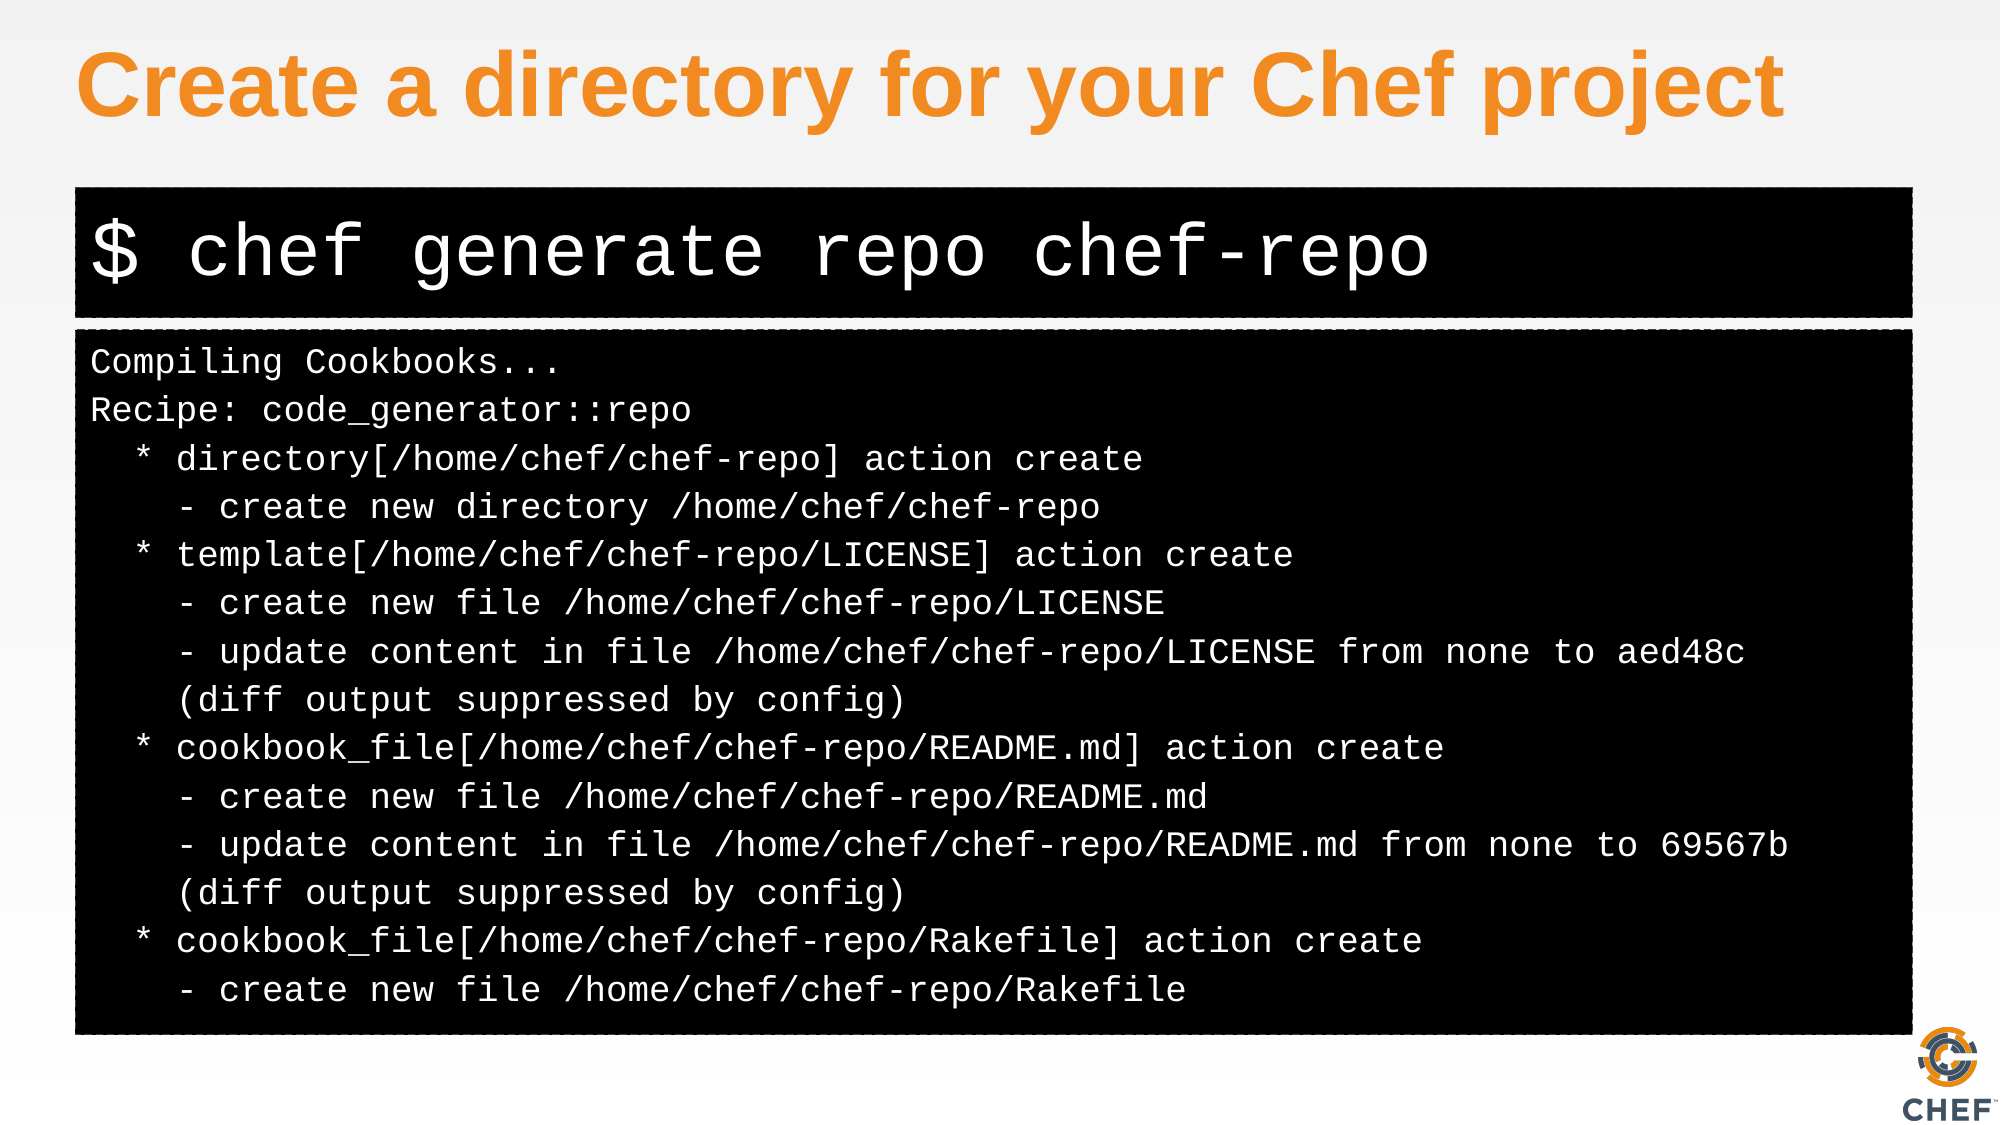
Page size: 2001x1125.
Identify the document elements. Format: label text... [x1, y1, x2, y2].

title Create a directory for your Chef project [75, 37, 1913, 140]
picture [1903, 1027, 1998, 1121]
list Compiling Cookbooks... Recipe: code_generator::repo * directory[/home/chef/chef-repo] action create - create new directory /home/chef/chef-repo * template[/home/chef/chef-repo/LICENSE] action create - create new file /home/chef/chef-repo/LICENSE - update content in file /home/chef/chef-repo/LICENSE from none to aed48c (diff output suppressed by config) * cookbook_file[/home/chef/chef-repo/README.md] action create - create new file /home/chef/chef-repo/README.md - update content in file /home/chef/chef-repo/README.md from none to 69567b (diff output suppressed by config) * cookbook_file[/home/chef/chef-repo/Rakefile] action create - create new file /home/chef/chef-repo/Rakefile [75, 329, 1913, 1035]
list chef generate repo chef-repo [172, 201, 1908, 291]
